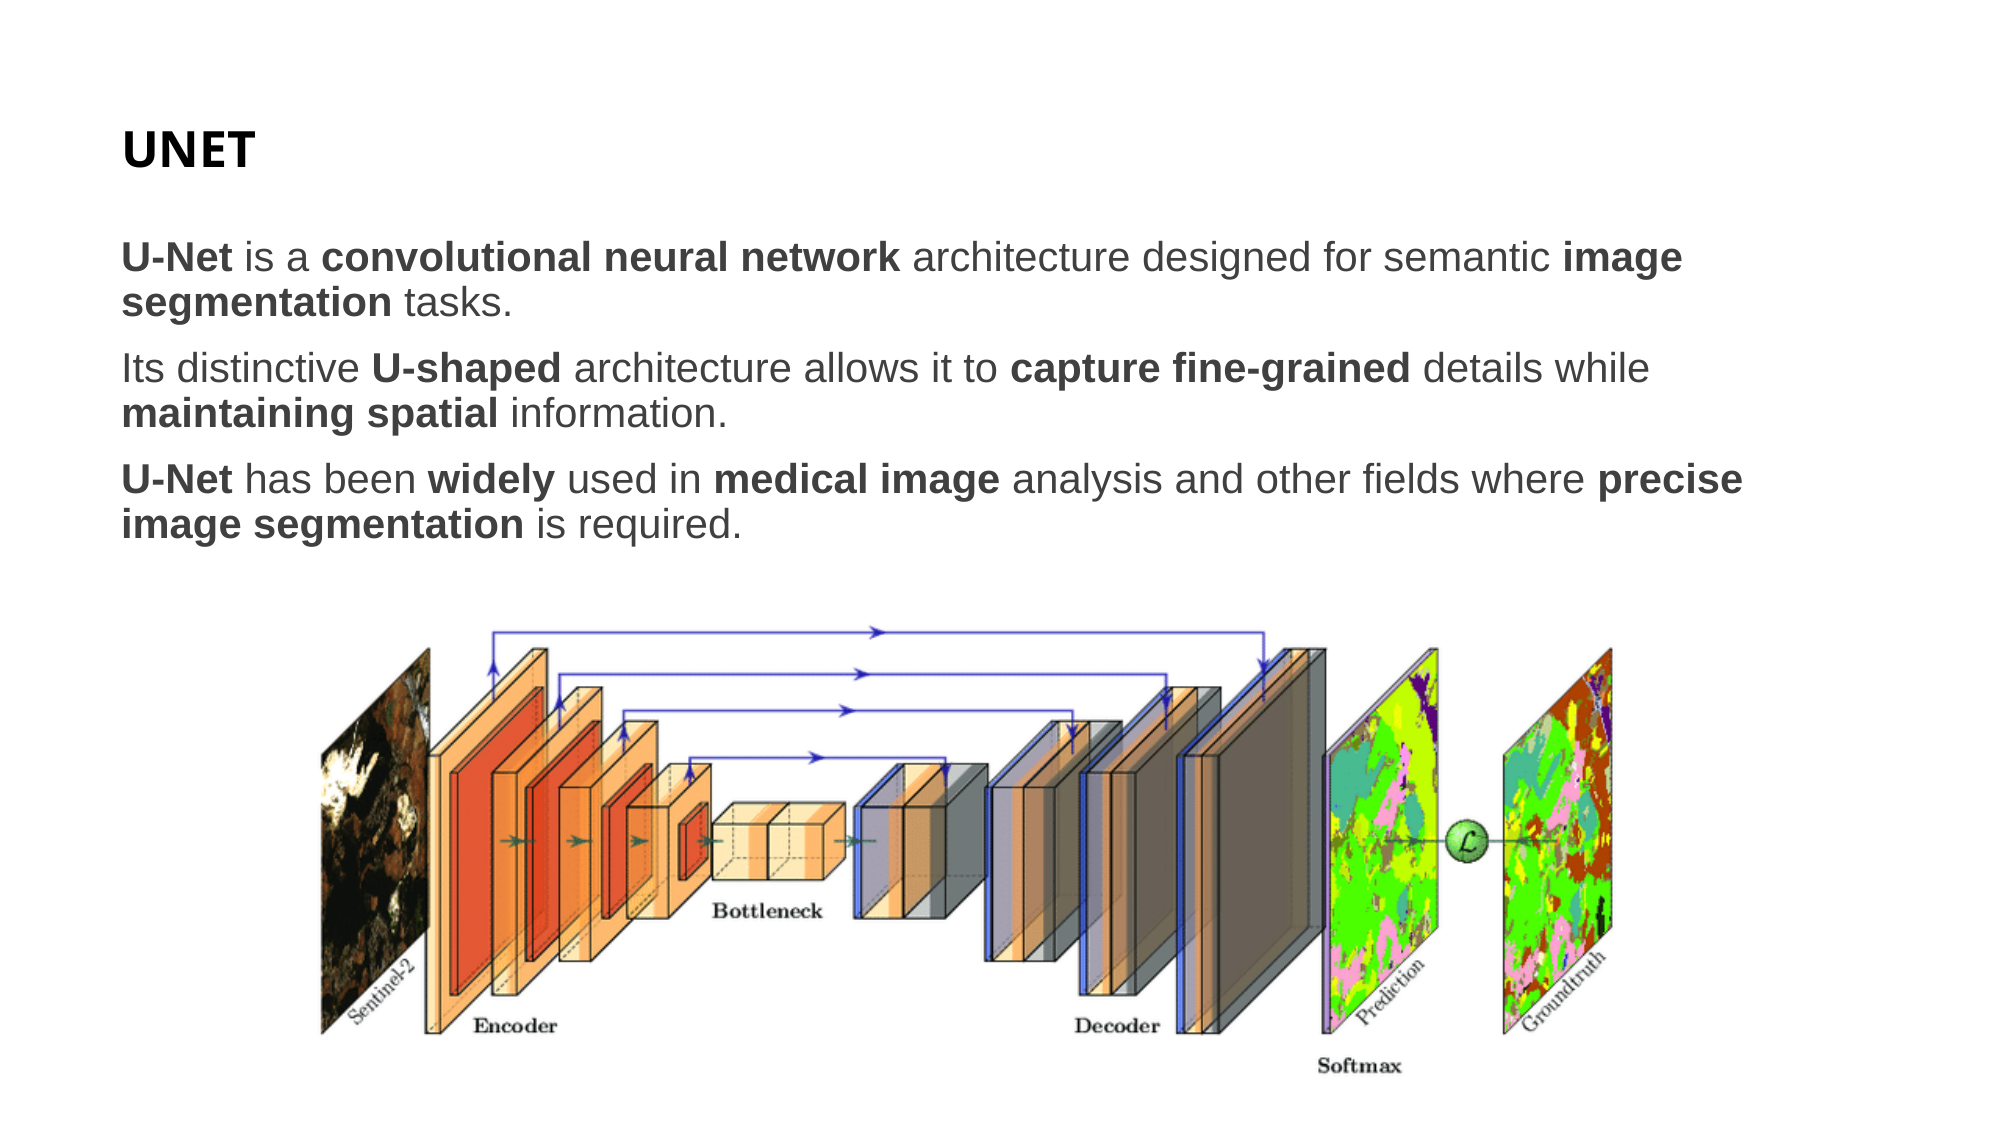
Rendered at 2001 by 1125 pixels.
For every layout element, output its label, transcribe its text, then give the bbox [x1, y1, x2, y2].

title UNET [106, 42, 1832, 228]
list U-Net is a convolutional neural network architecture designed for semantic image segmentation tasks. Its distinctive U-shaped architecture allows it to capture fine-grained details while maintaining spatial information. U-Net has been widely used in medical image analysis and other fields where precise image segmentation is required. [106, 228, 1832, 567]
picture [304, 613, 1633, 1086]
